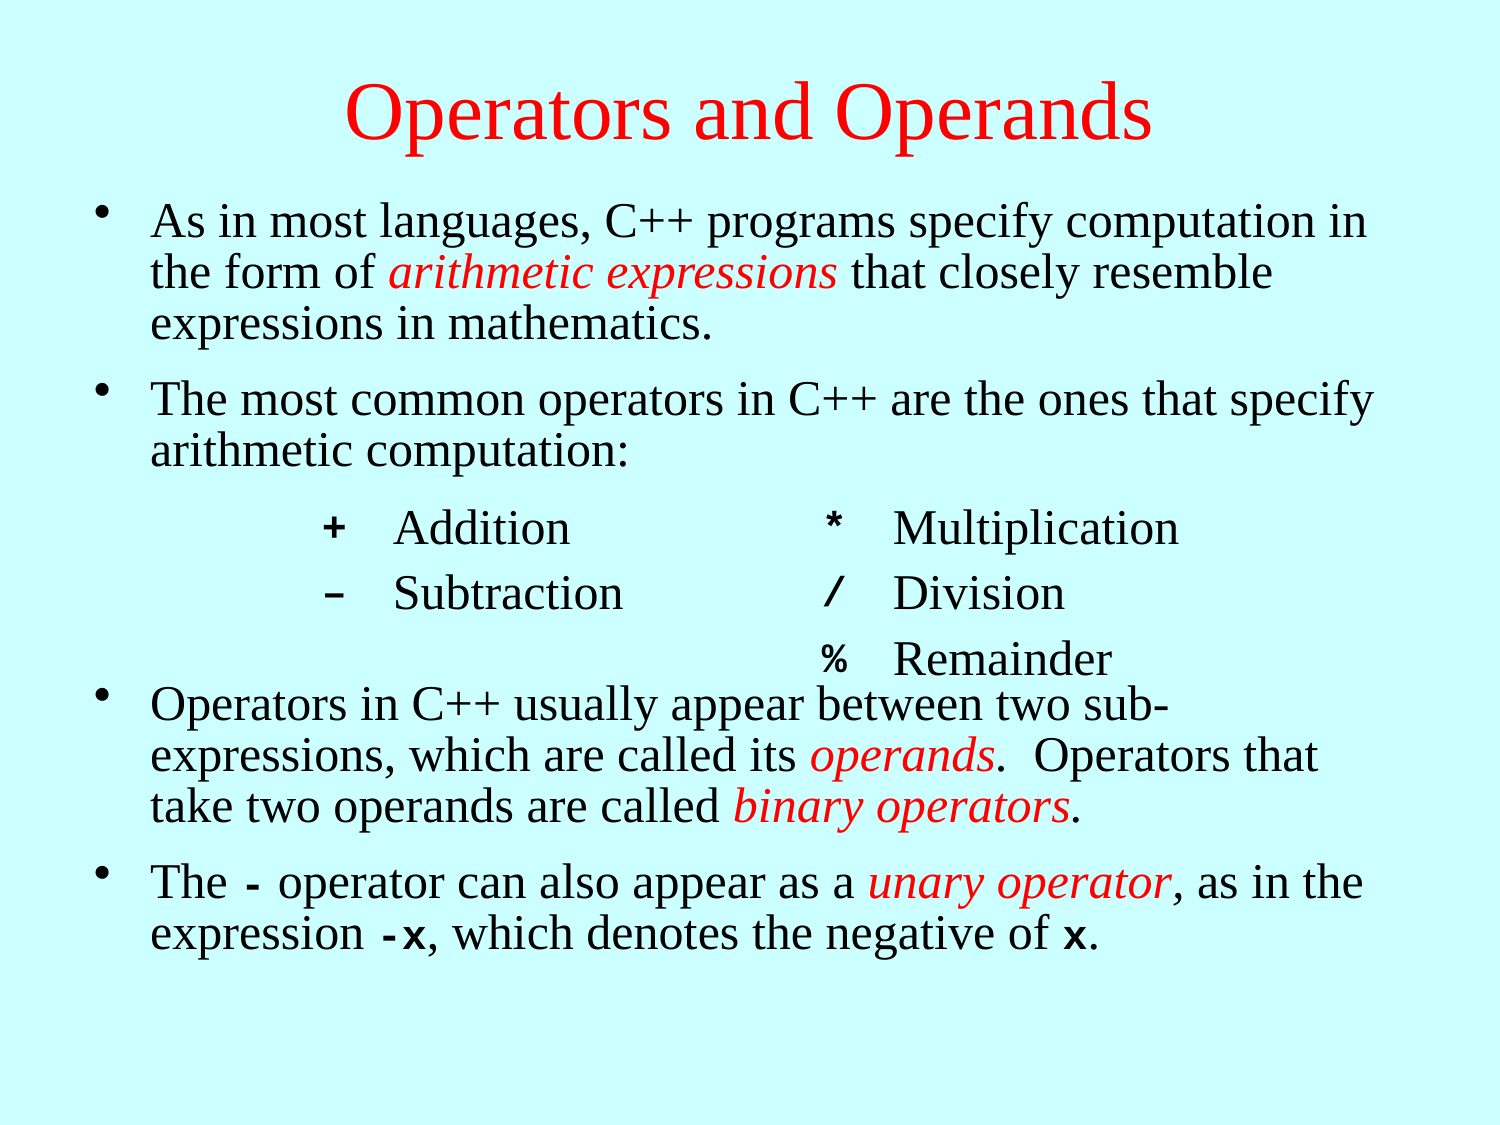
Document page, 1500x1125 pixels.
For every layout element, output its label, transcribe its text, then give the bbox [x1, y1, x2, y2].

text_box As in most languages, C++ programs specify computation in the form of arithmetic expressions that closely resemble expressions in mathematics. The most common operators in C++ are the ones that specify arithmetic computation: Operators in C++ usually appear between two sub-expressions, which are called its operands. Operators that take two operands are called binary operators. The - operator can also appear as a unary operator, as in the expression -x, which denotes the negative of x. [79, 189, 1413, 1013]
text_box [284, 487, 1216, 694]
title Operators and Operands [0, 12, 1500, 201]
